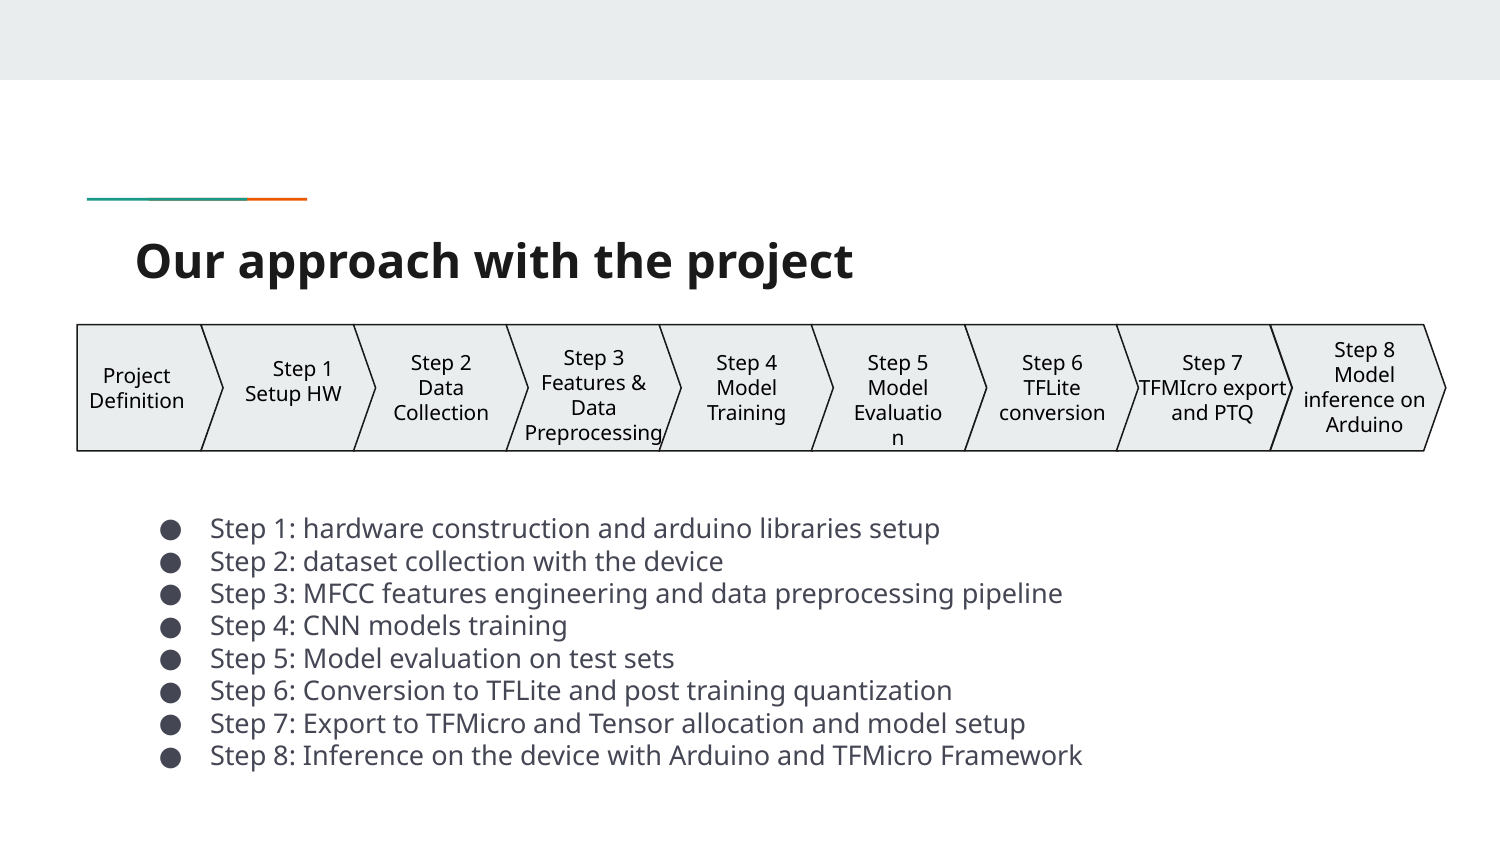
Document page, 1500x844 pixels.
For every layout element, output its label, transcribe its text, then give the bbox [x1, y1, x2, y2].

text_box [77, 324, 208, 347]
text_box [77, 428, 208, 451]
title Our approach with the project [119, 216, 1381, 305]
text_box [1270, 440, 1283, 451]
text_box Step 1: hardware construction and arduino libraries setup Step 2: dataset collection with the device Step 3: MFCC features engineering and data preprocessing pipeline Step 4: CNN models training Step 5: Model evaluation on test sets Step 6: Conversion to TFLite and post training quantization Step 7: Export to TFMicro and Tensor allocation and model setup Step 8: Inference on the device with Arduino and TFMicro Framework [120, 496, 1395, 787]
text_box Step 2 Data Collection [376, 334, 506, 440]
text_box Step 5 Model Evaluation [833, 334, 963, 465]
text_box [811, 324, 968, 451]
text_box [353, 324, 507, 451]
text_box Step 7 TFMIcro export and PTQ [1119, 334, 1283, 440]
text_box Step 3 Features & Data Preprocessing [506, 329, 682, 460]
text_box Project Definition [63, 347, 211, 428]
text_box [1270, 324, 1283, 334]
text_box Step 8 Model inference on Arduino [1283, 322, 1446, 452]
text_box [1116, 324, 1273, 334]
text_box [506, 324, 660, 329]
text_box [211, 357, 222, 419]
text_box [659, 324, 814, 334]
text_box Step 4 Model Training [662, 334, 832, 440]
text_box Step 6 TFLite conversion [967, 334, 1119, 440]
text_box [964, 324, 1119, 334]
text_box [682, 440, 814, 451]
text_box Step 1 Setup HW [230, 340, 375, 421]
text_box [964, 440, 1119, 451]
text_box [1116, 440, 1273, 451]
text_box [200, 324, 363, 451]
